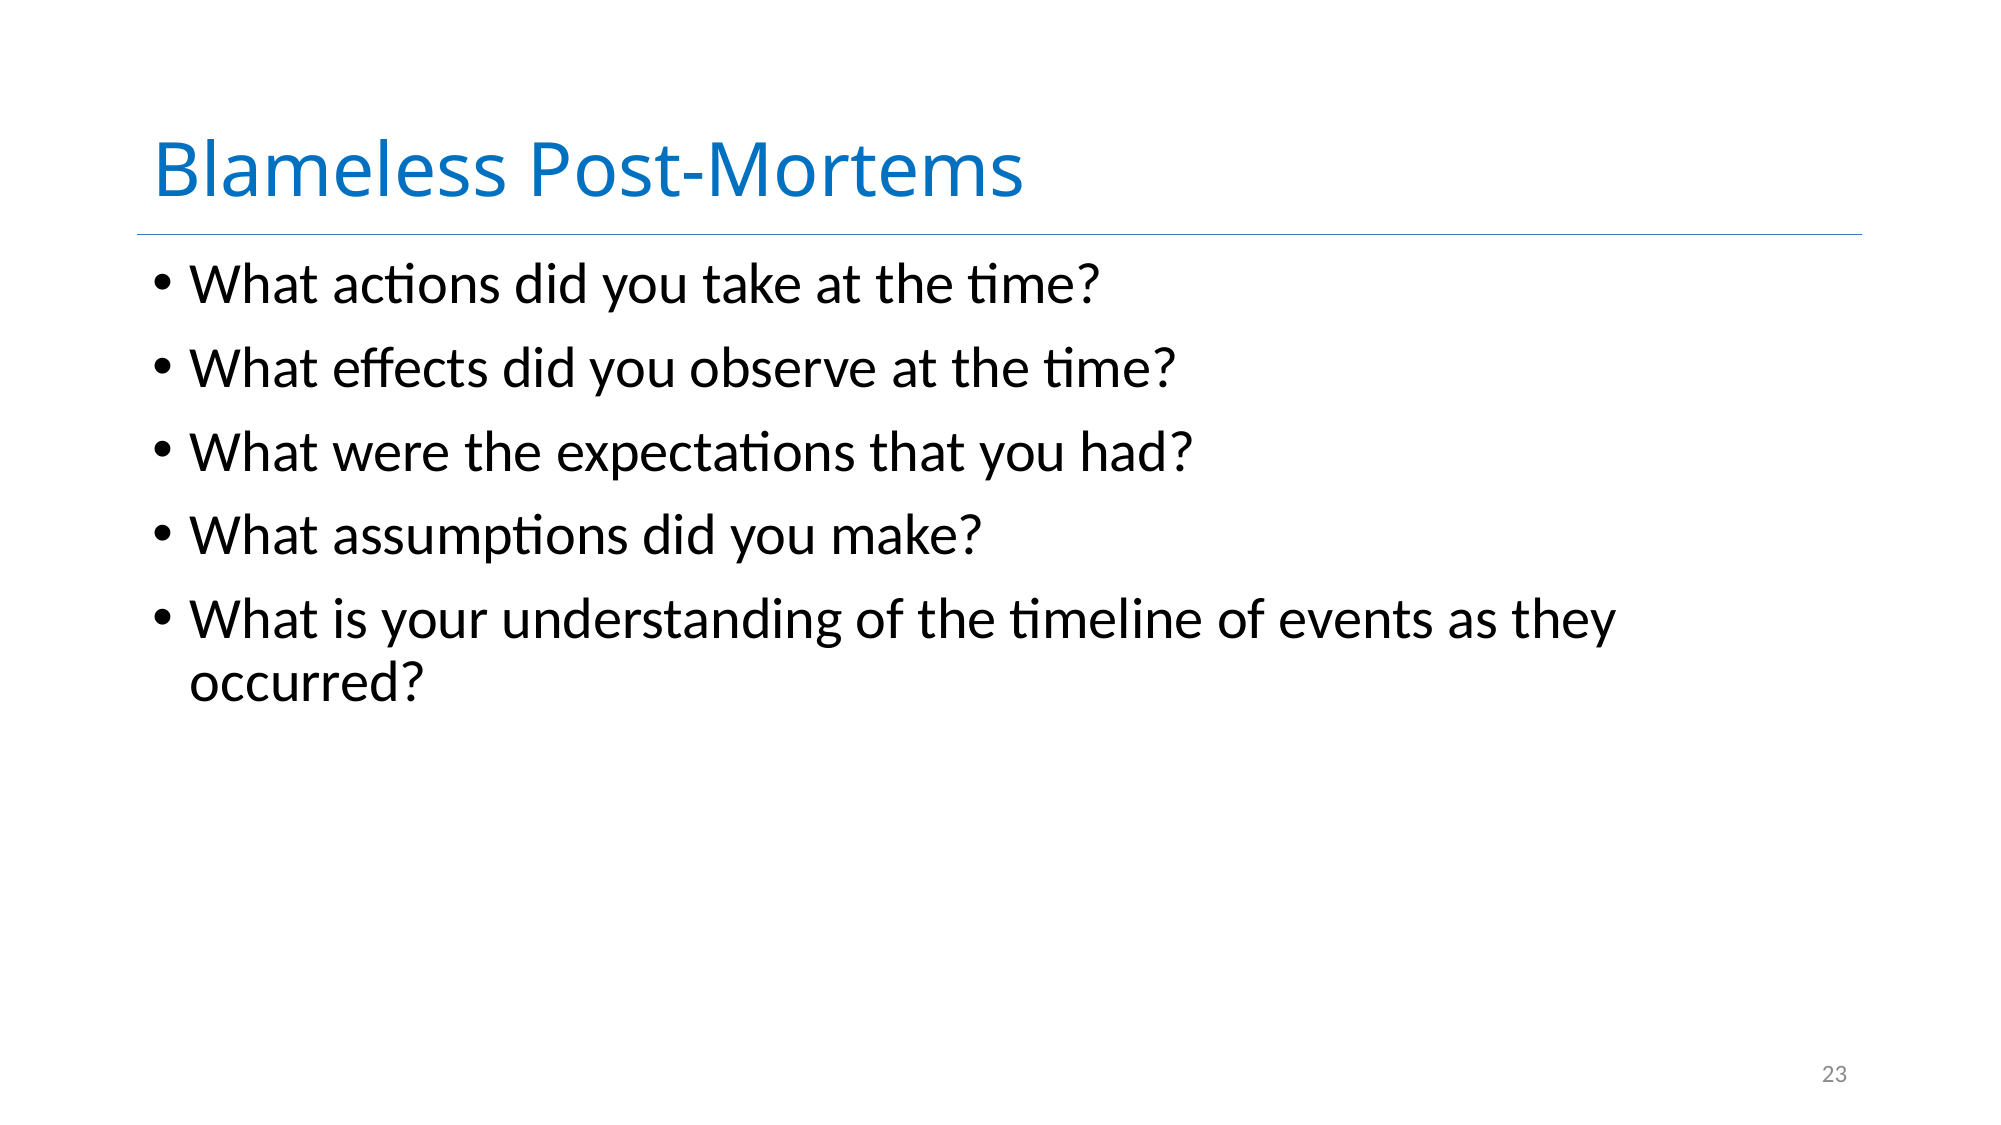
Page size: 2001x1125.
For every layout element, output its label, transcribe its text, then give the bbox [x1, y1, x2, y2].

title Blameless Post-Mortems [137, 3, 1863, 221]
slide_number 23 [1412, 1042, 1863, 1103]
list What actions did you take at the time? What effects did you observe at the time? What were the expectations that you had? What assumptions did you make? What is your understanding of the timeline of events as they occurred? [137, 246, 1863, 960]
